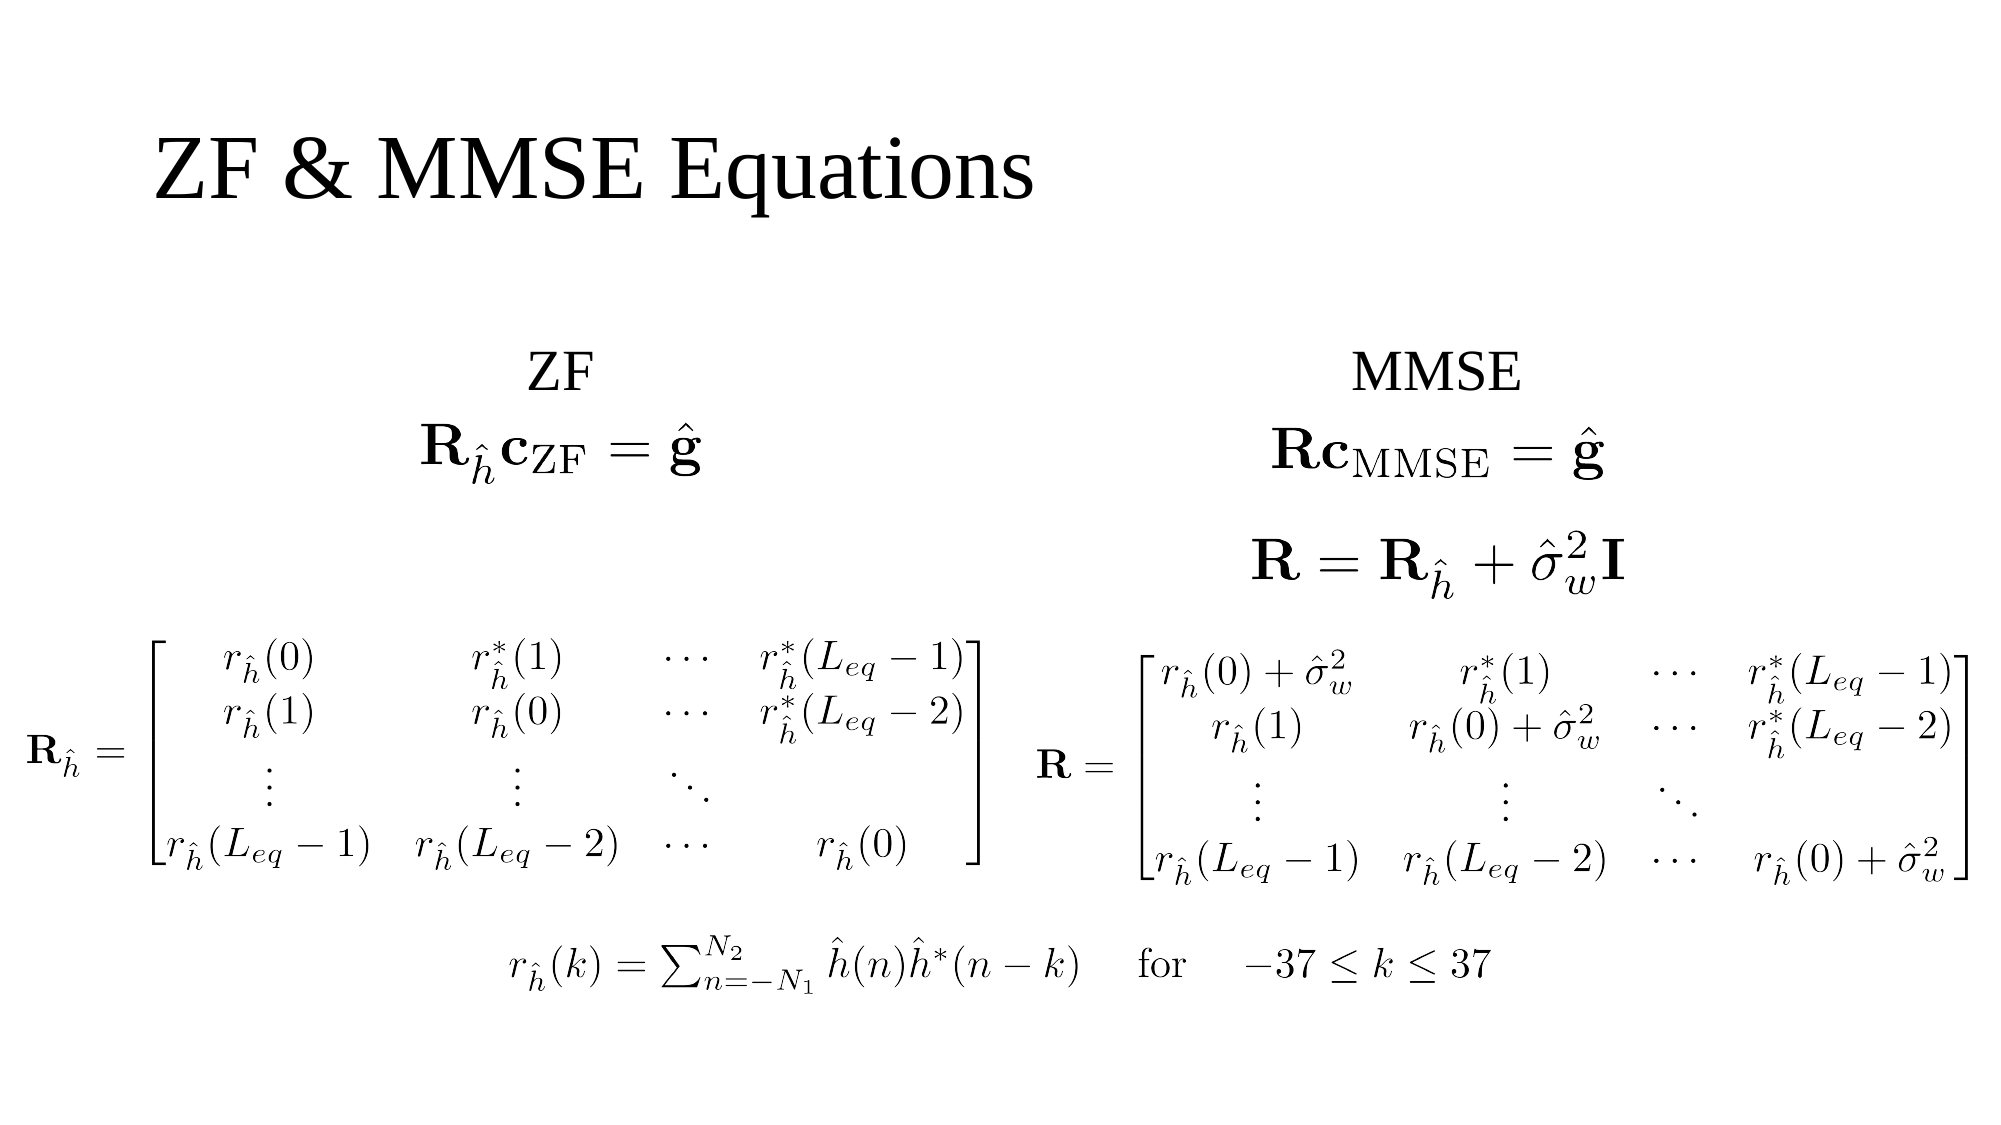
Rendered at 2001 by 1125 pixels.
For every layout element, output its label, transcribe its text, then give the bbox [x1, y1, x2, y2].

picture [1272, 426, 1604, 480]
picture [1252, 530, 1624, 599]
list MMSE [1012, 275, 1863, 411]
picture [27, 638, 980, 870]
picture [1037, 649, 1968, 885]
list ZF [137, 275, 984, 411]
title ZF & MMSE Equations [137, 59, 1863, 278]
picture [509, 935, 1491, 994]
picture [421, 422, 701, 484]
